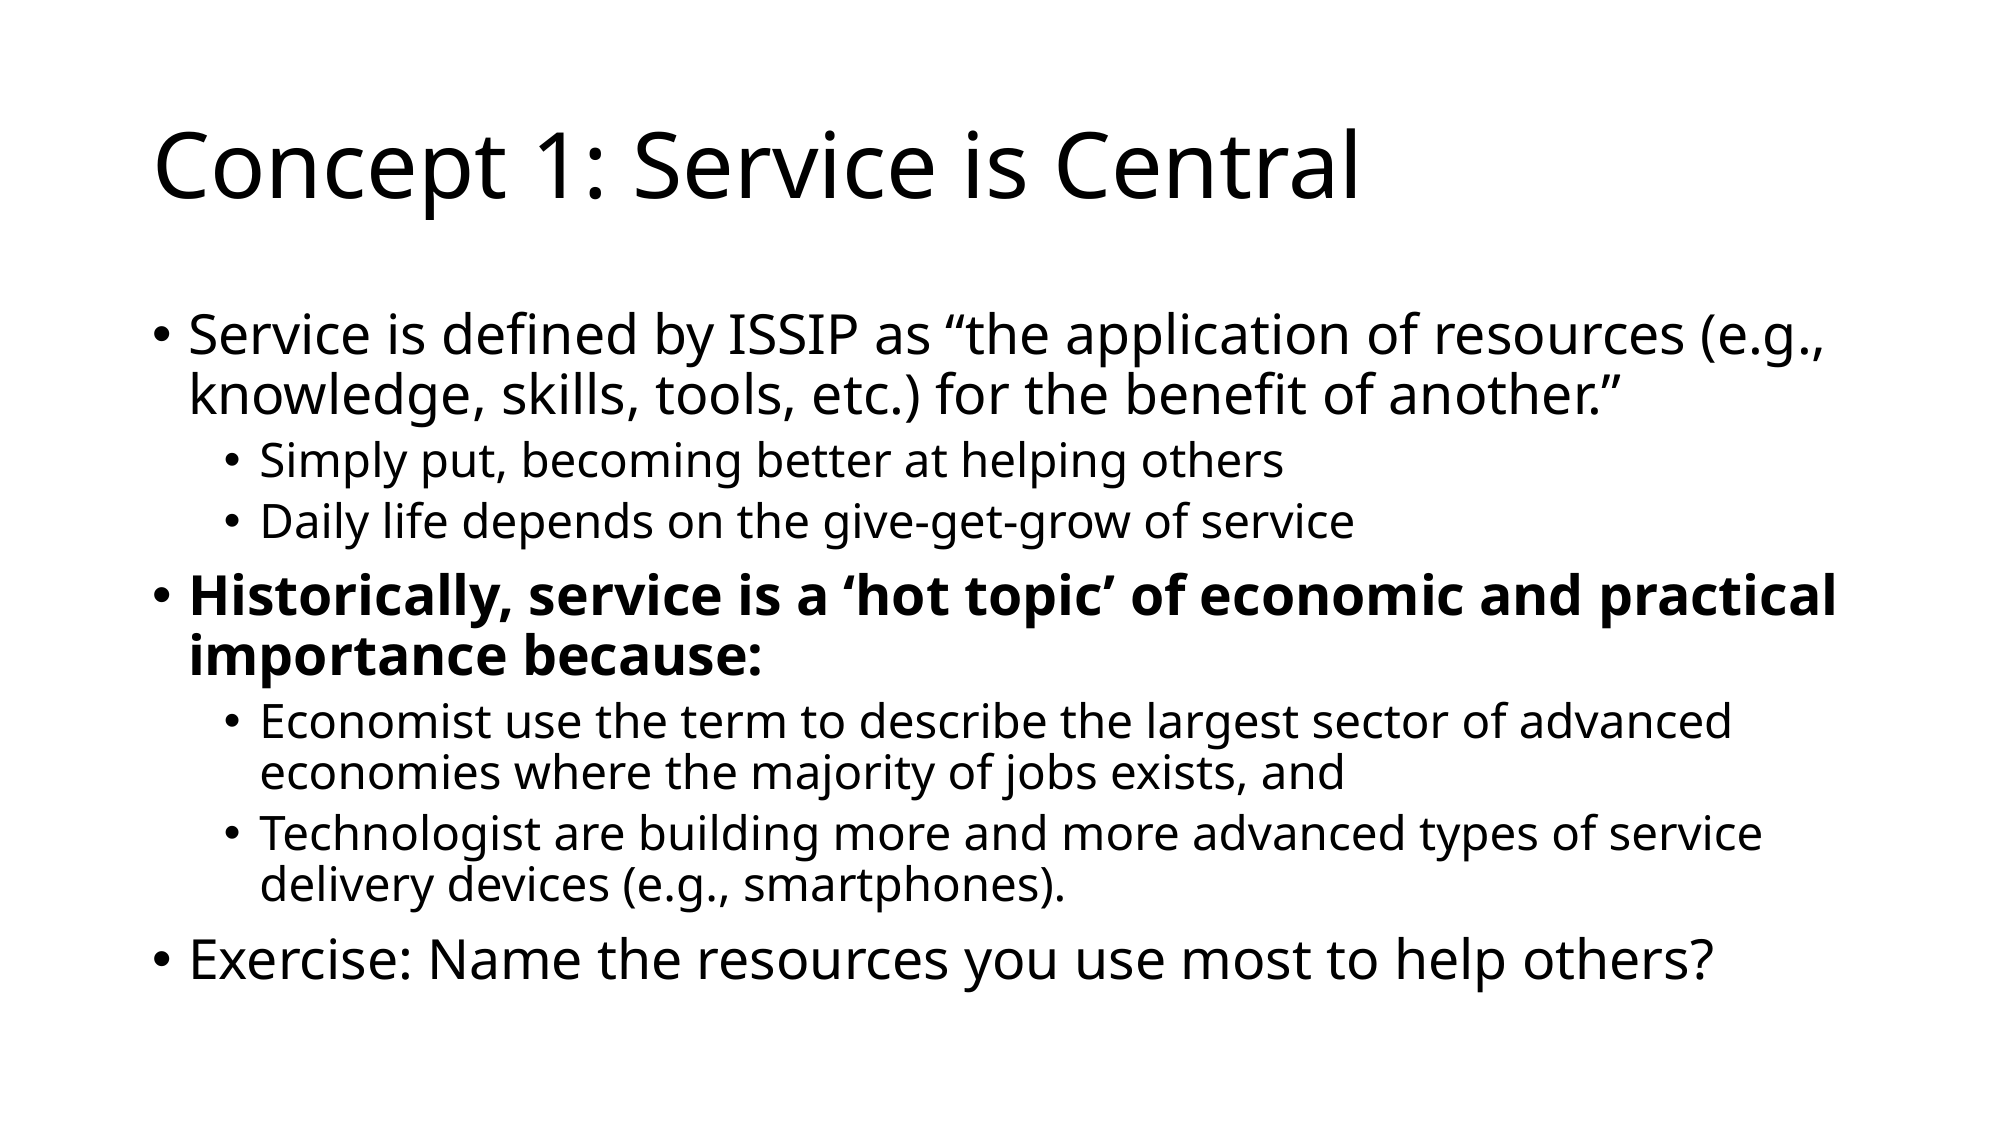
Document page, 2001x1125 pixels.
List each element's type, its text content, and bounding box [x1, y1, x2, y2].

list Service is defined by ISSIP as “the application of resources (e.g., knowledge, skills, tools, etc.) for the benefit of another.” Simply put, becoming better at helping others Daily life depends on the give-get-grow of service Historically, service is a ‘hot topic’ of economic and practical importance because: Economist use the term to describe the largest sector of advanced economies where the majority of jobs exists, and Technologist are building more and more advanced types of service delivery devices (e.g., smartphones). Exercise: Name the resources you use most to help others? [137, 299, 1863, 1014]
title Concept 1: Service is Central [137, 59, 1863, 278]
